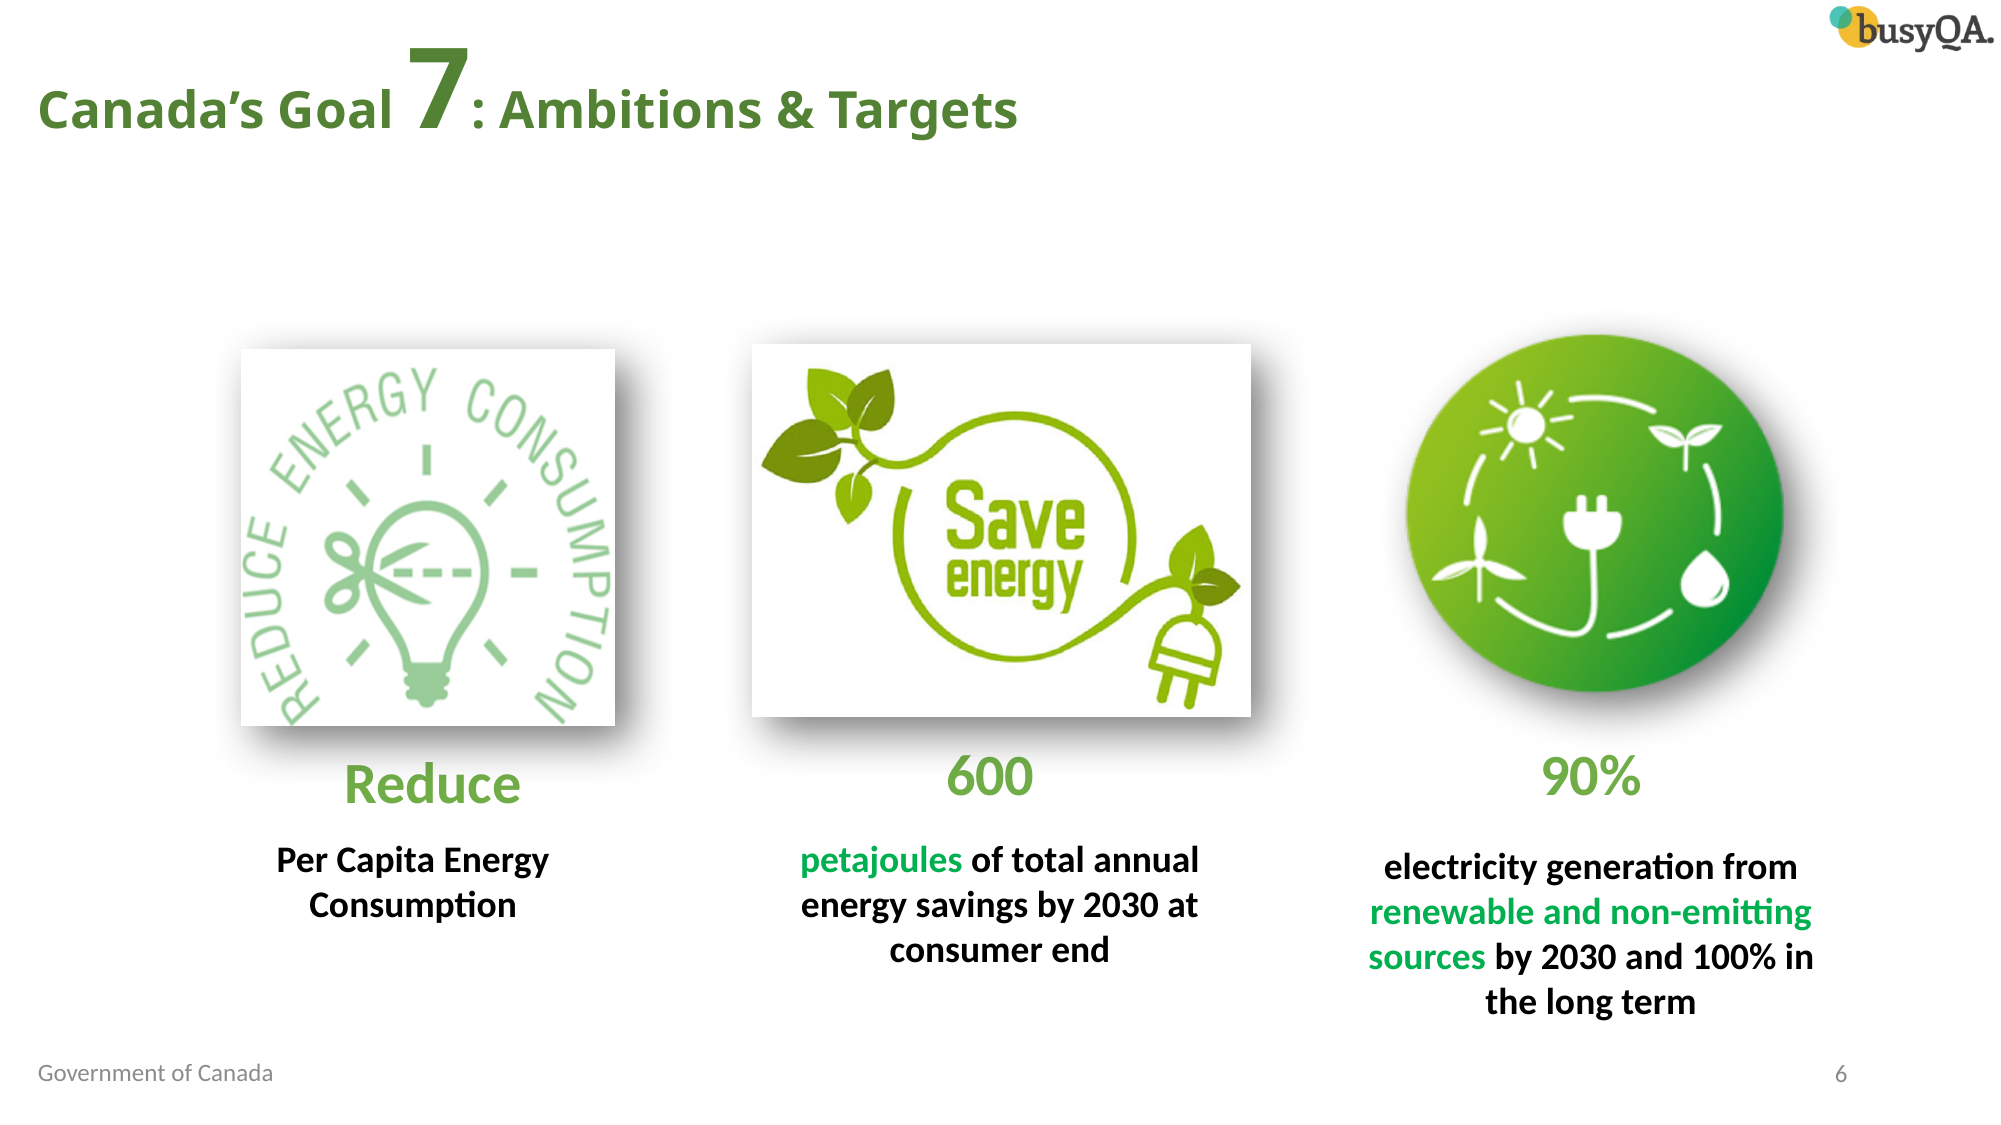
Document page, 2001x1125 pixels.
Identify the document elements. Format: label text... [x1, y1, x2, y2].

picture [752, 344, 1251, 717]
text_box Reduce [329, 774, 537, 823]
footer Government of Canada [22, 1041, 292, 1102]
text_box 90% [1525, 758, 1657, 814]
title Canada’s Goal 7: Ambitions & Targets [22, 23, 1727, 162]
slide_number 6 [1412, 1042, 1863, 1103]
text_box electricity generation from renewable and non-emitting sources by 2030 and 100% in the long term [1325, 835, 1858, 1030]
picture [1823, 1, 1995, 53]
text_box 600 [931, 766, 1050, 814]
picture [1388, 317, 1802, 710]
text_box petajoules of total annual energy savings by 2030 at consumer end [752, 827, 1248, 978]
text_box Per Capita Energy Consumption [188, 827, 639, 933]
picture [241, 349, 615, 726]
